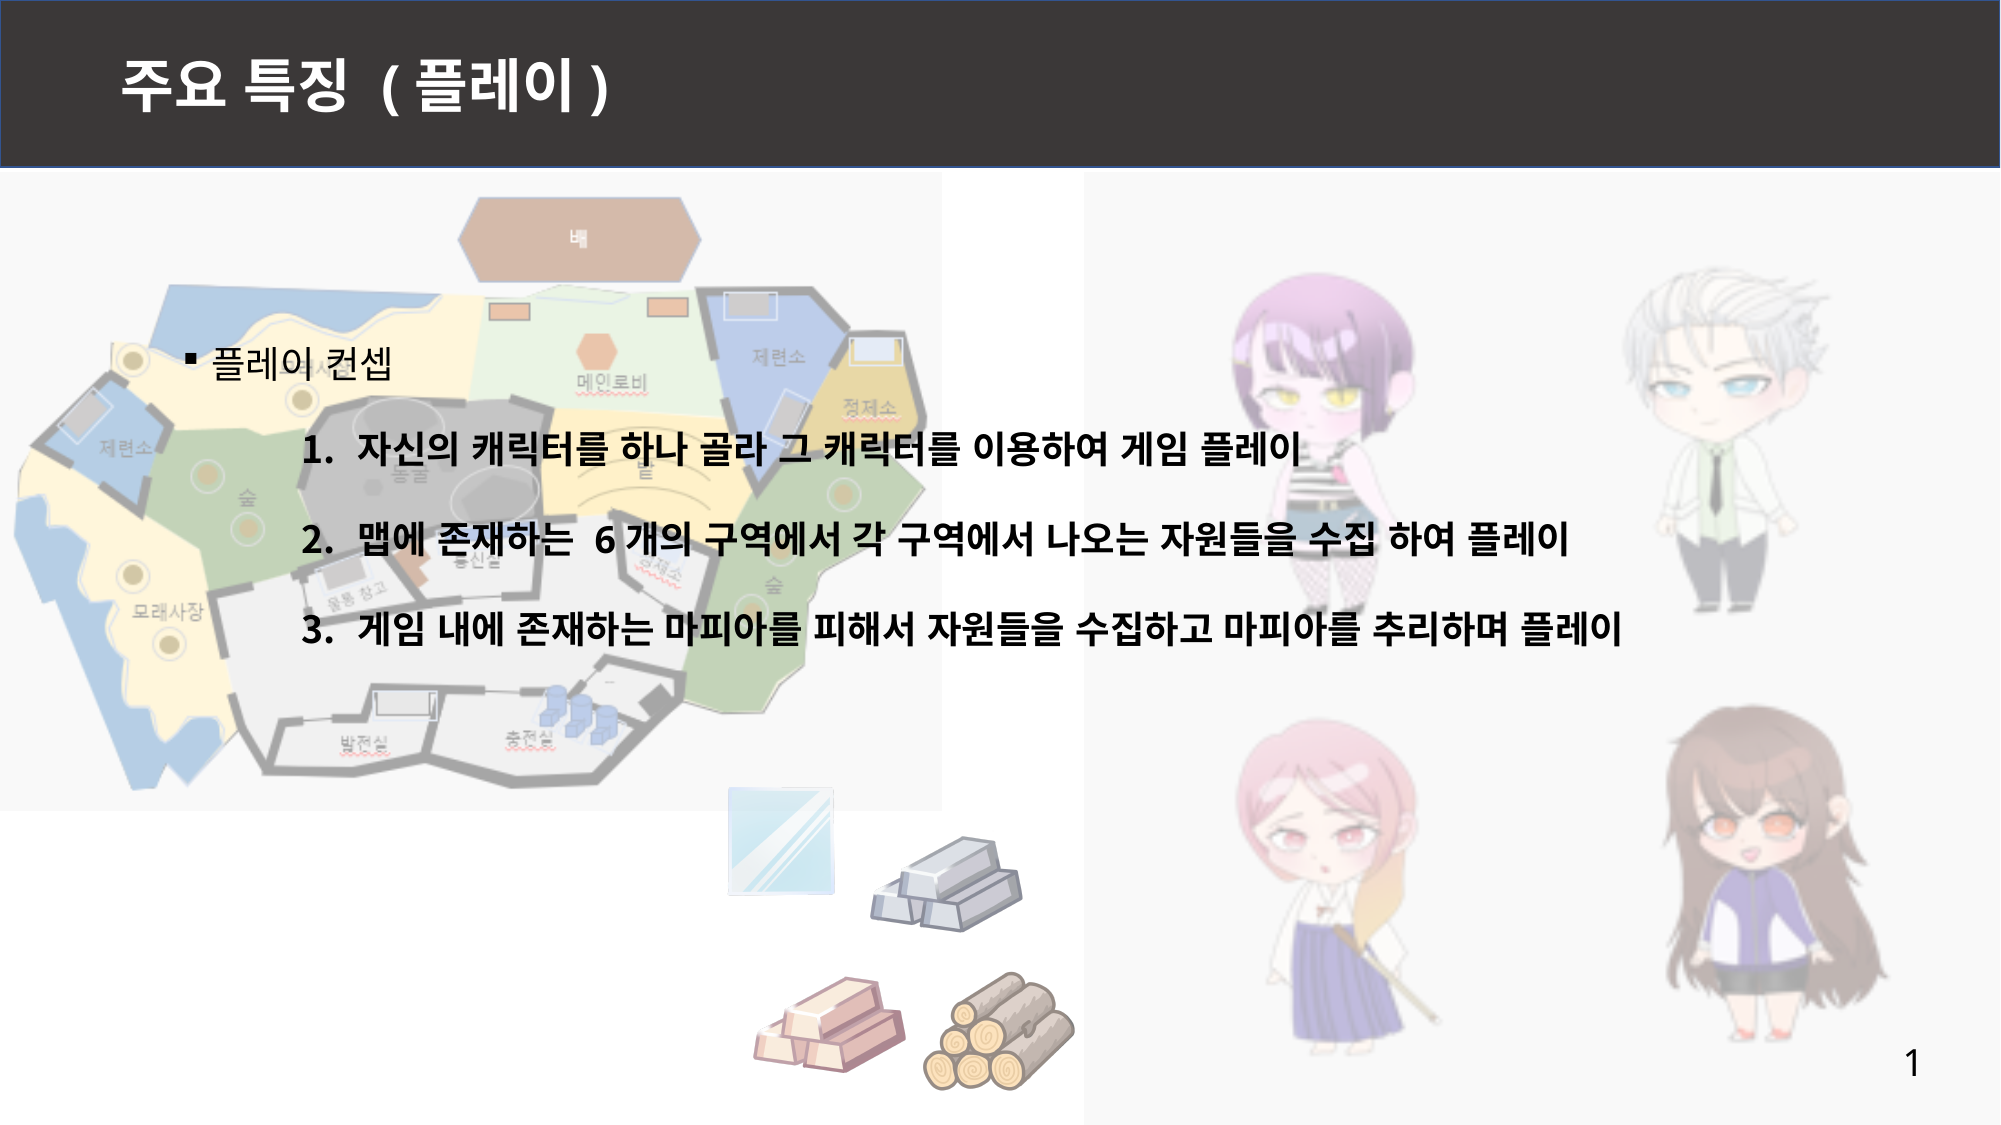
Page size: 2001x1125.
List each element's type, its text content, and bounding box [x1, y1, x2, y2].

picture [0, 172, 2000, 1125]
text_box 주요 특징 (플레이) [106, 41, 800, 127]
text_box 자신의 캐릭터를 하나 골라 그 캐릭터를 이용하여 게임 플레이 맵에 존재하는 6개의 구역에서 각 구역에서 나오는 자원들을 수집 하여 플레이 게임 내에 존재하는 마피아를 피해서 자원들을 수집하고 마피아를 추리하며 플레이 [942, 418, 1084, 704]
